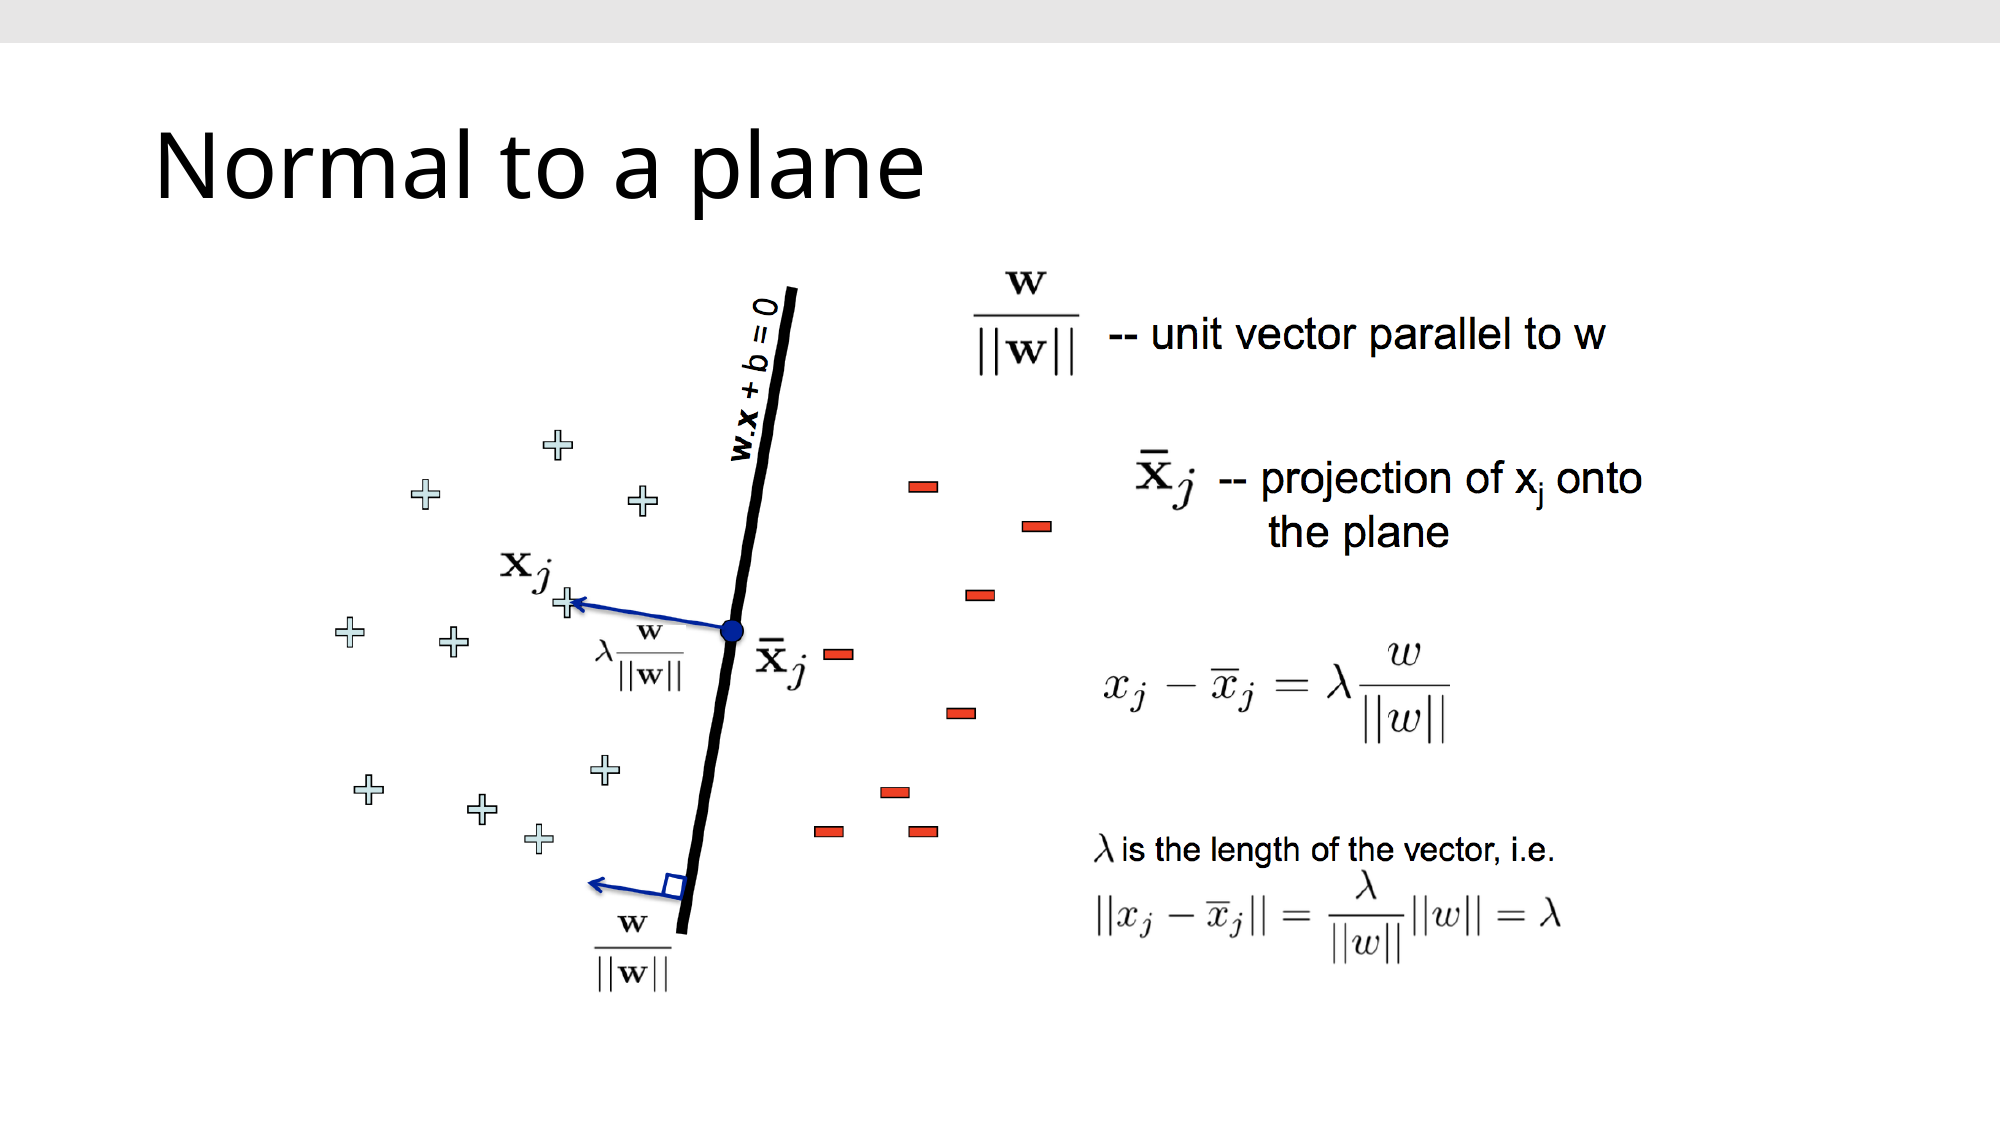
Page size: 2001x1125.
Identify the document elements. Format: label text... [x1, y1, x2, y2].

title Normal to a plane [137, 59, 1863, 278]
picture [272, 231, 1728, 1085]
text_box [0, 0, 2000, 44]
